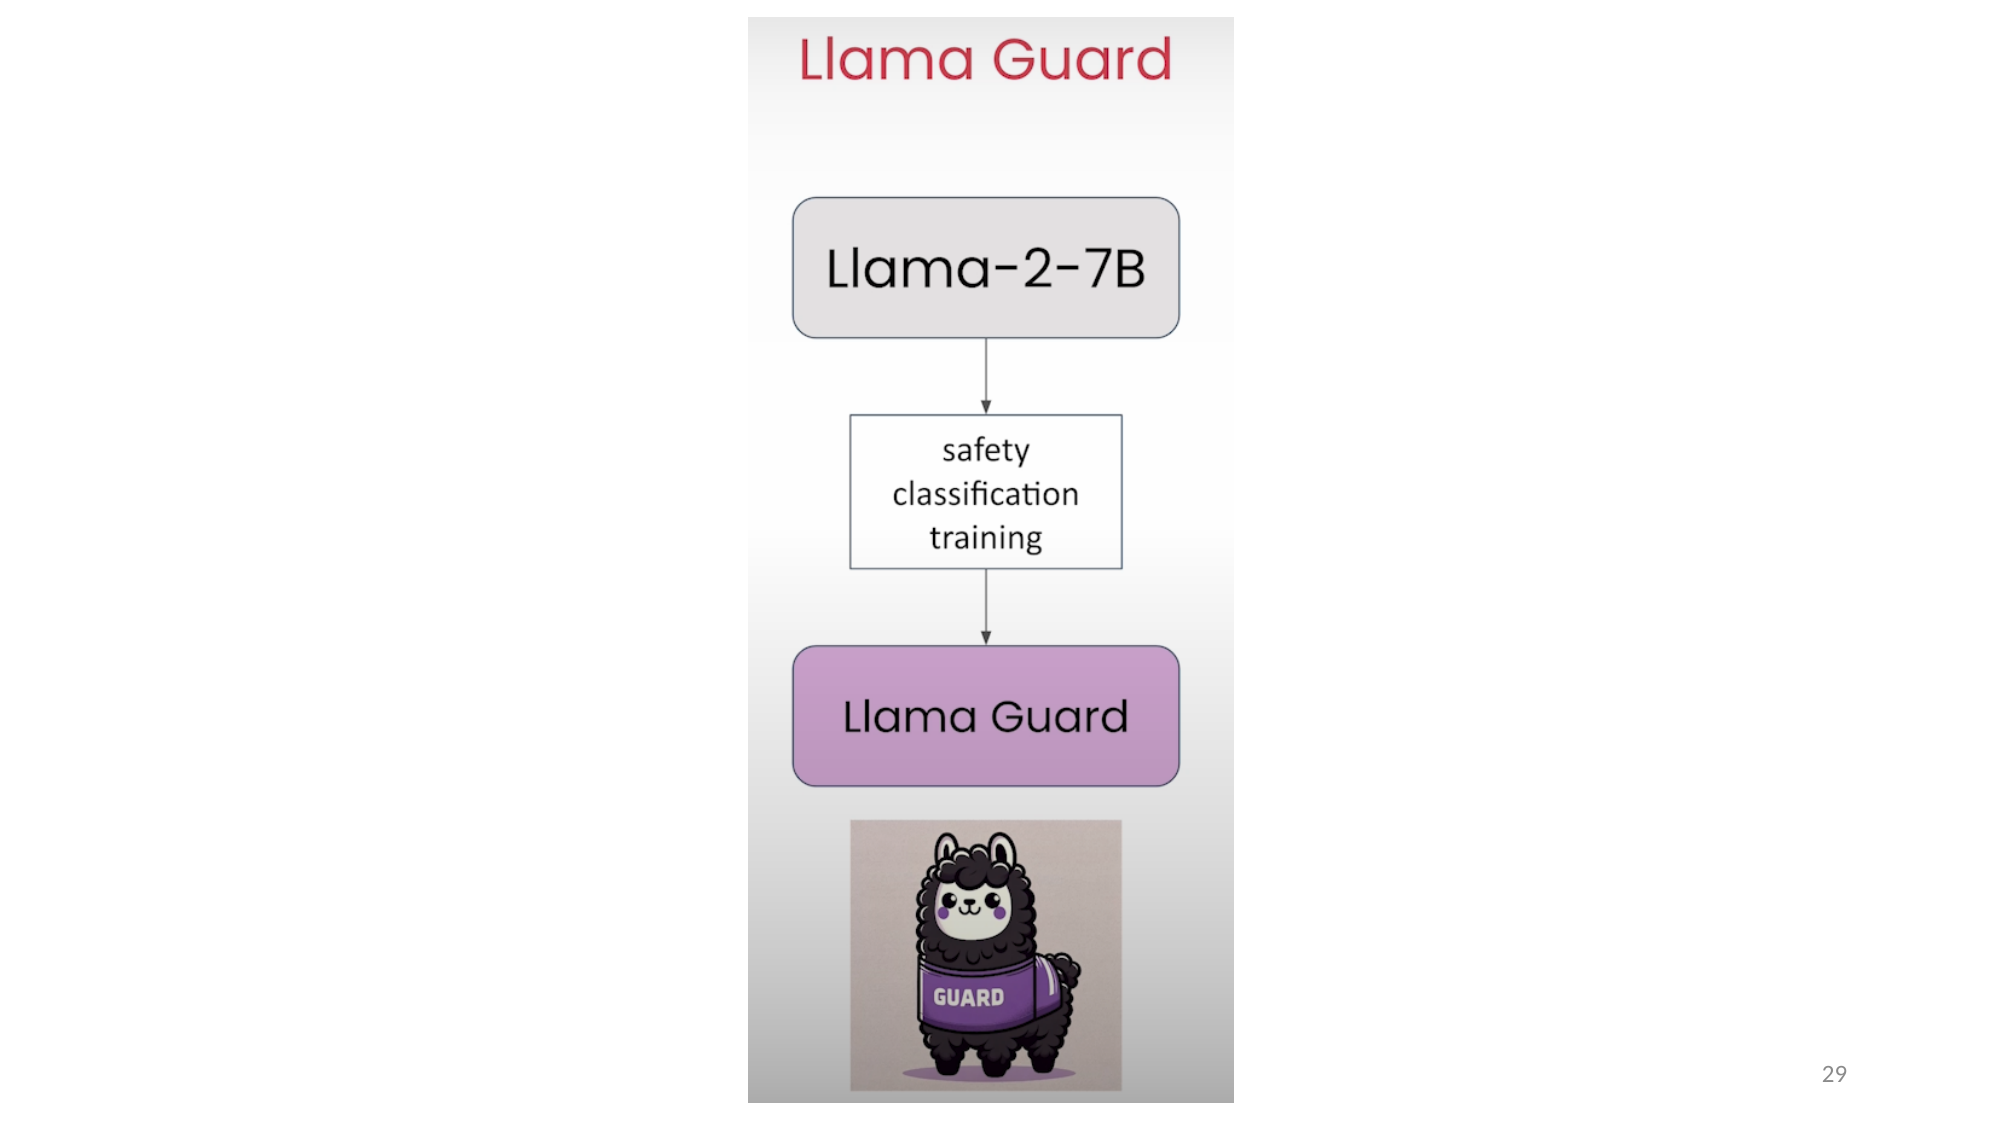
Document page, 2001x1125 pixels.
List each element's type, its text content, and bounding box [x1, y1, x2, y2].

picture [748, 17, 1234, 1103]
slide_number 29 [1412, 1042, 1863, 1103]
